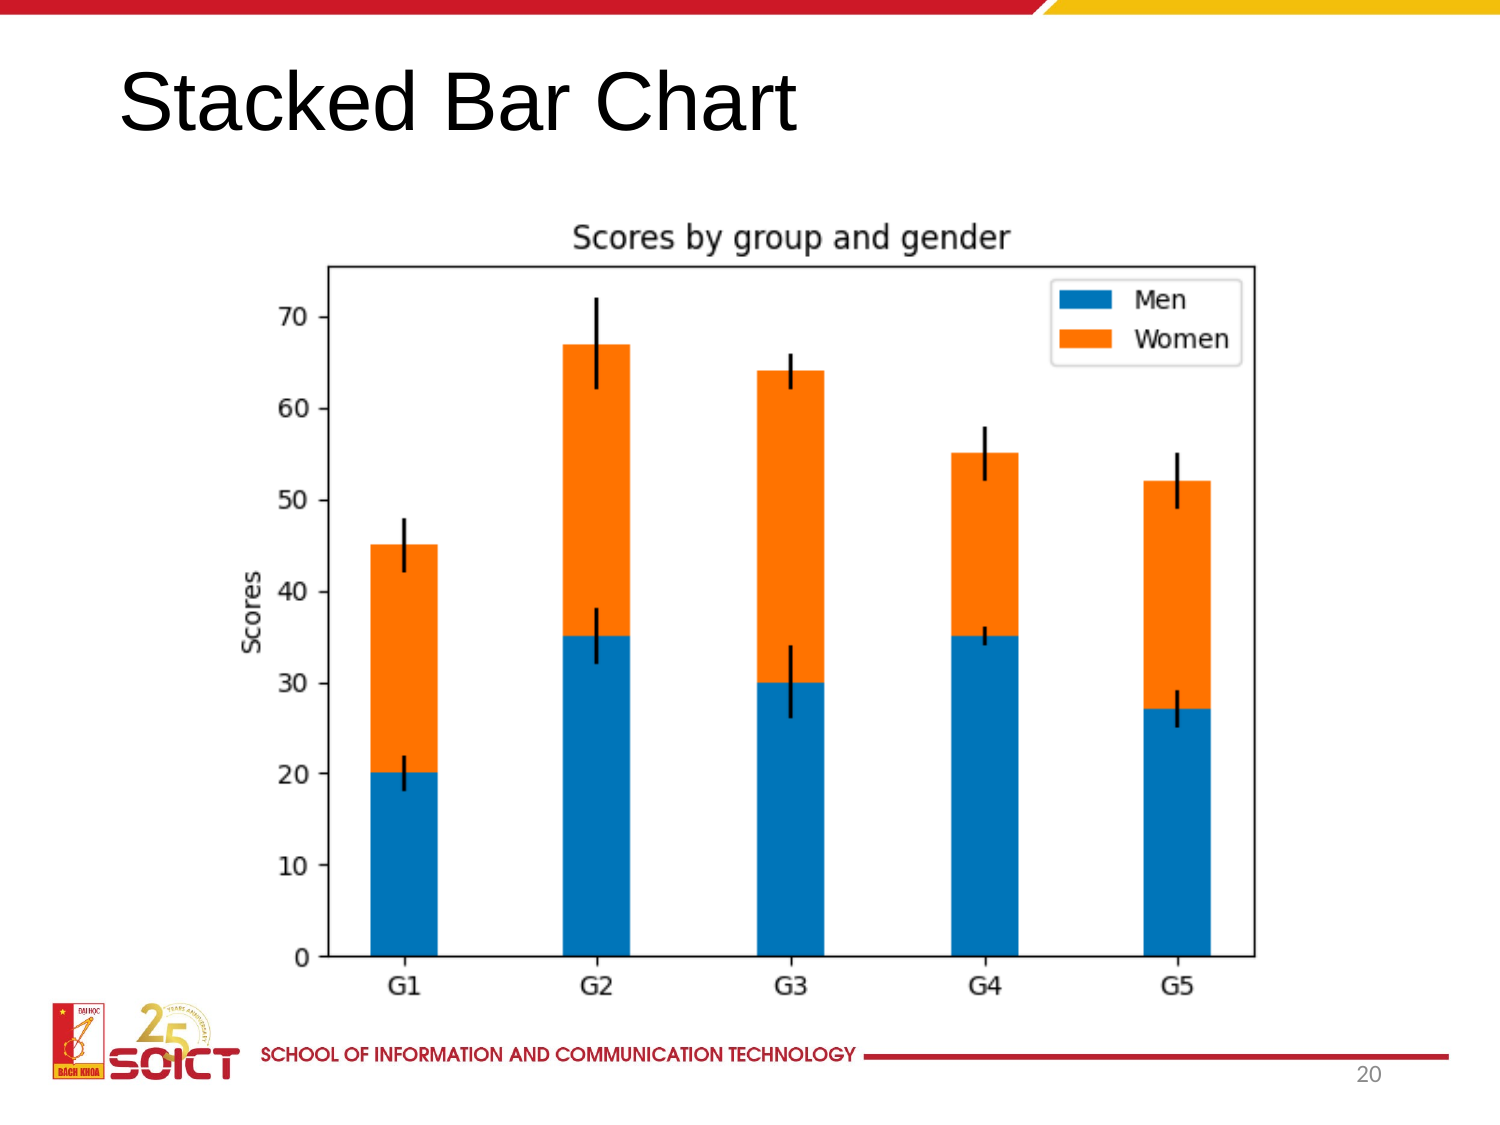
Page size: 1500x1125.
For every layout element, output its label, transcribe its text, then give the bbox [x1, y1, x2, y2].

title Stacked Bar Chart [103, 29, 1397, 179]
picture [0, 0, 1500, 1125]
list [228, 199, 1271, 1014]
slide_number 20 [1059, 1042, 1397, 1103]
